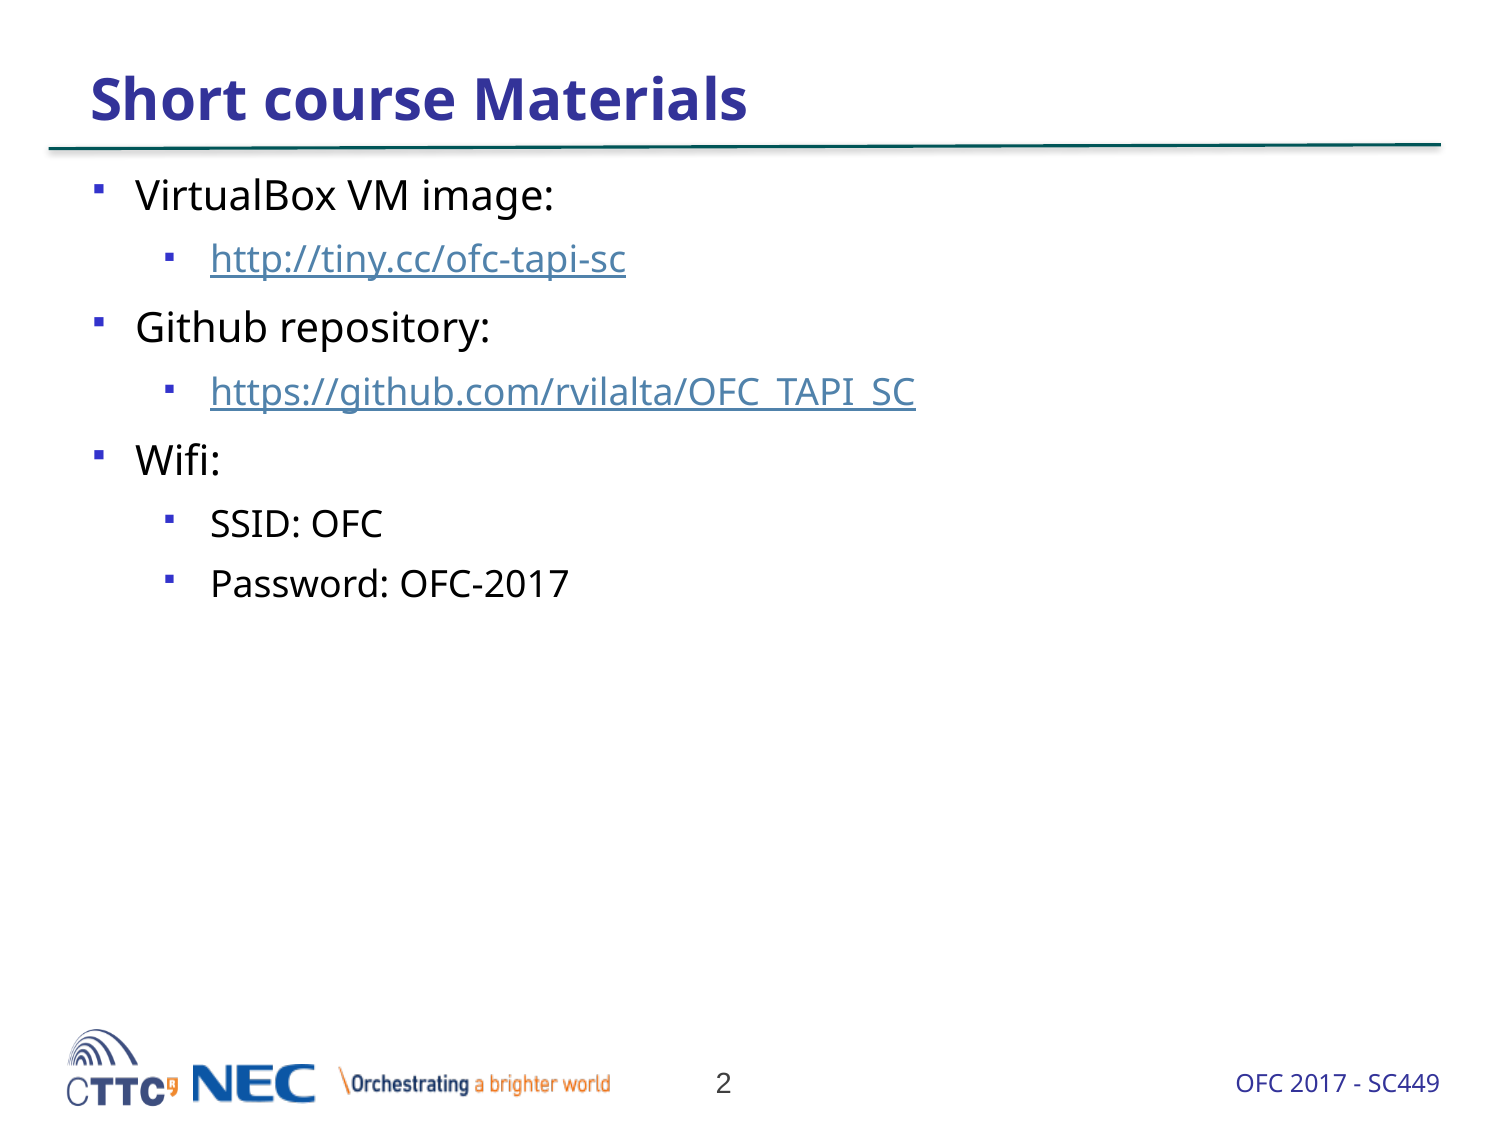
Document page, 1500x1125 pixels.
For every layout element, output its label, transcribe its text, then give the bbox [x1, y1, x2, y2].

slide_number 2 [651, 1057, 797, 1118]
list VirtualBox VM image: http://tiny.cc/ofc-tapi-sc Github repository: https://github.com/rvilalta/OFC_TAPI_SC Wifi: SSID: OFC Password: OFC-2017 [74, 160, 1426, 1024]
footer OFC 2017 - SC449 [1220, 1060, 1491, 1102]
picture [193, 1064, 611, 1104]
title Short course Materials [74, 57, 1426, 141]
picture [64, 1027, 180, 1110]
